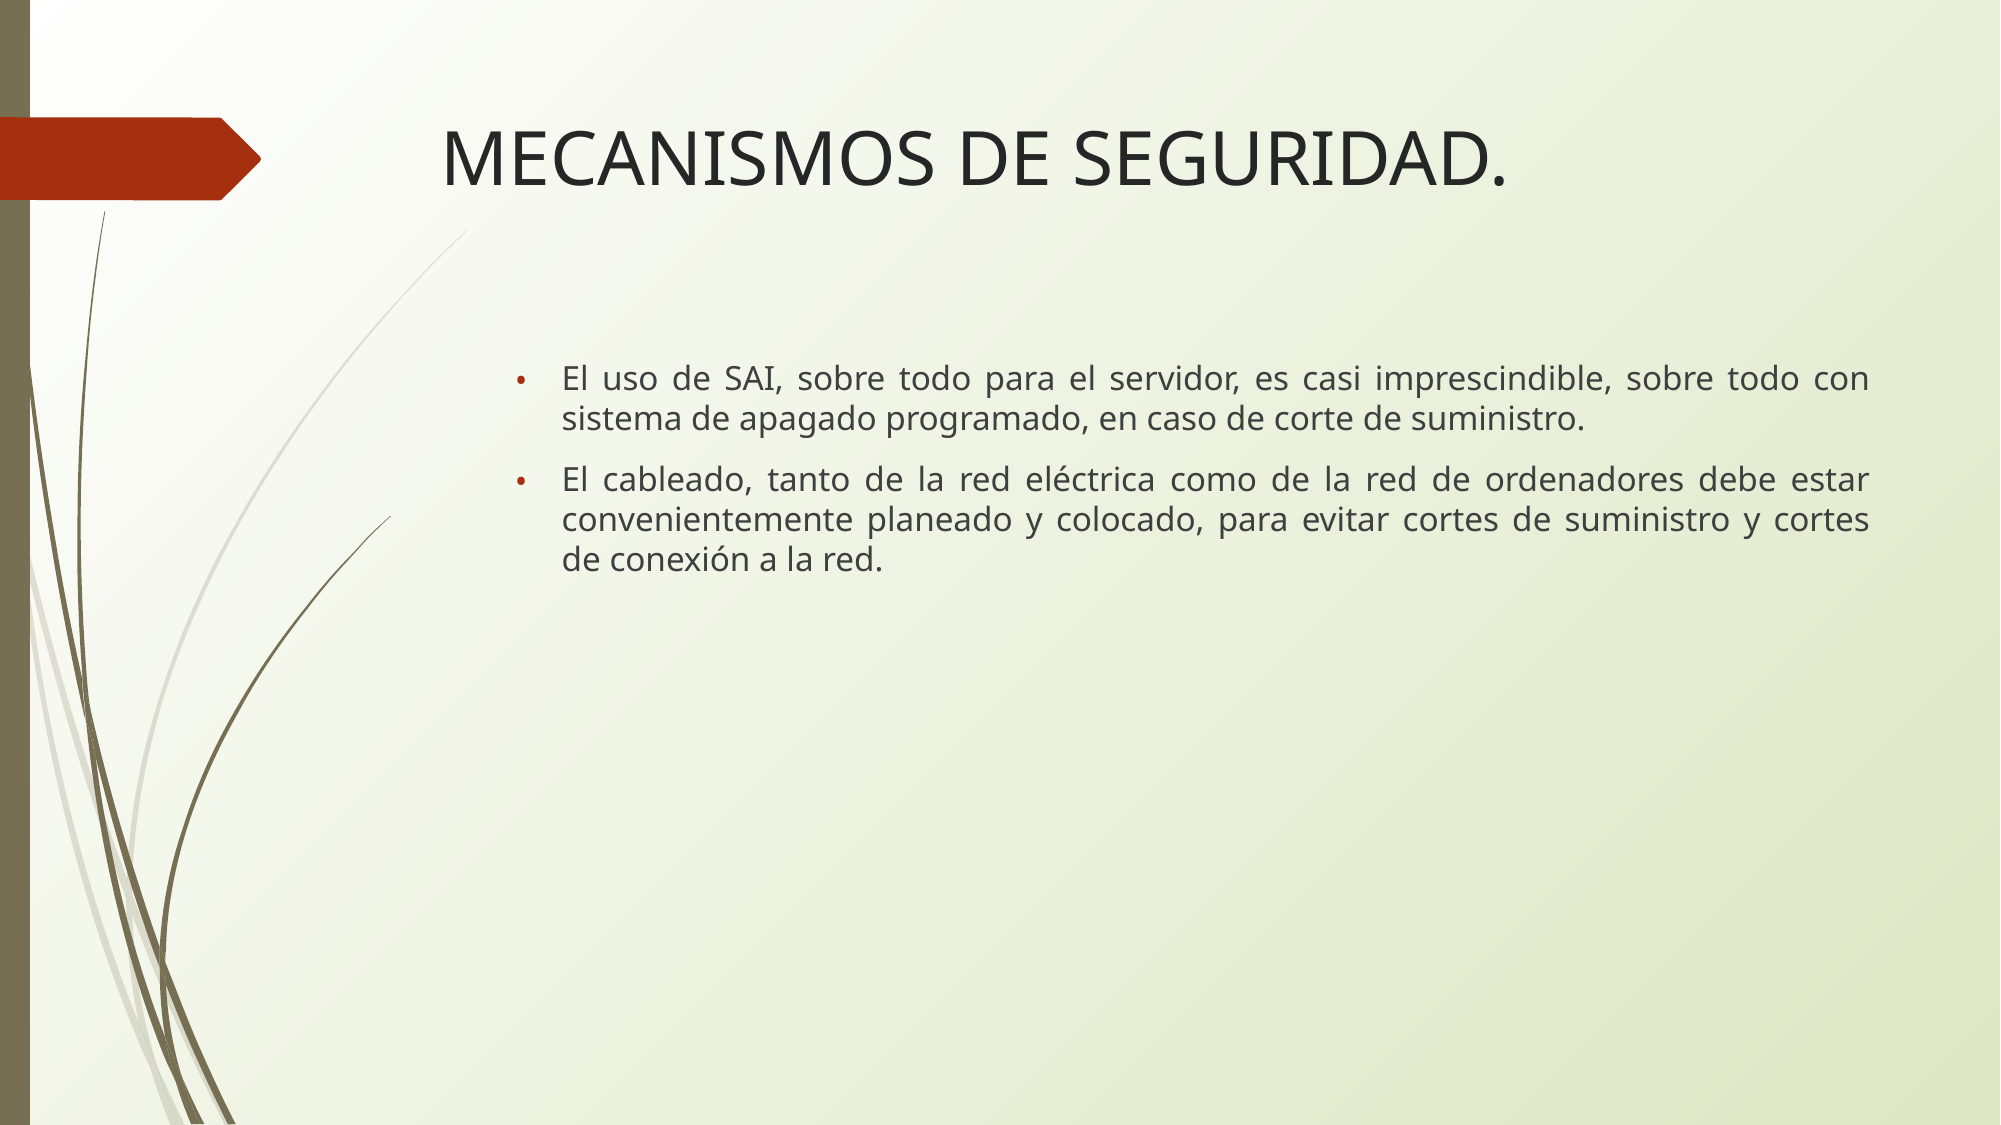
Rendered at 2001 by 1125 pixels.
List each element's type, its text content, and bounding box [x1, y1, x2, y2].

list El uso de SAI, sobre todo para el servidor, es casi imprescindible, sobre todo con sistema de apagado programado, en caso de corte de suministro. El cableado, tanto de la red eléctrica como de la red de ordenadores debe estar convenientemente planeado y colocado, para evitar cortes de suministro y cortes de conexión a la red. [424, 350, 1888, 970]
title MECANISMOS DE SEGURIDAD. [425, 102, 1888, 313]
